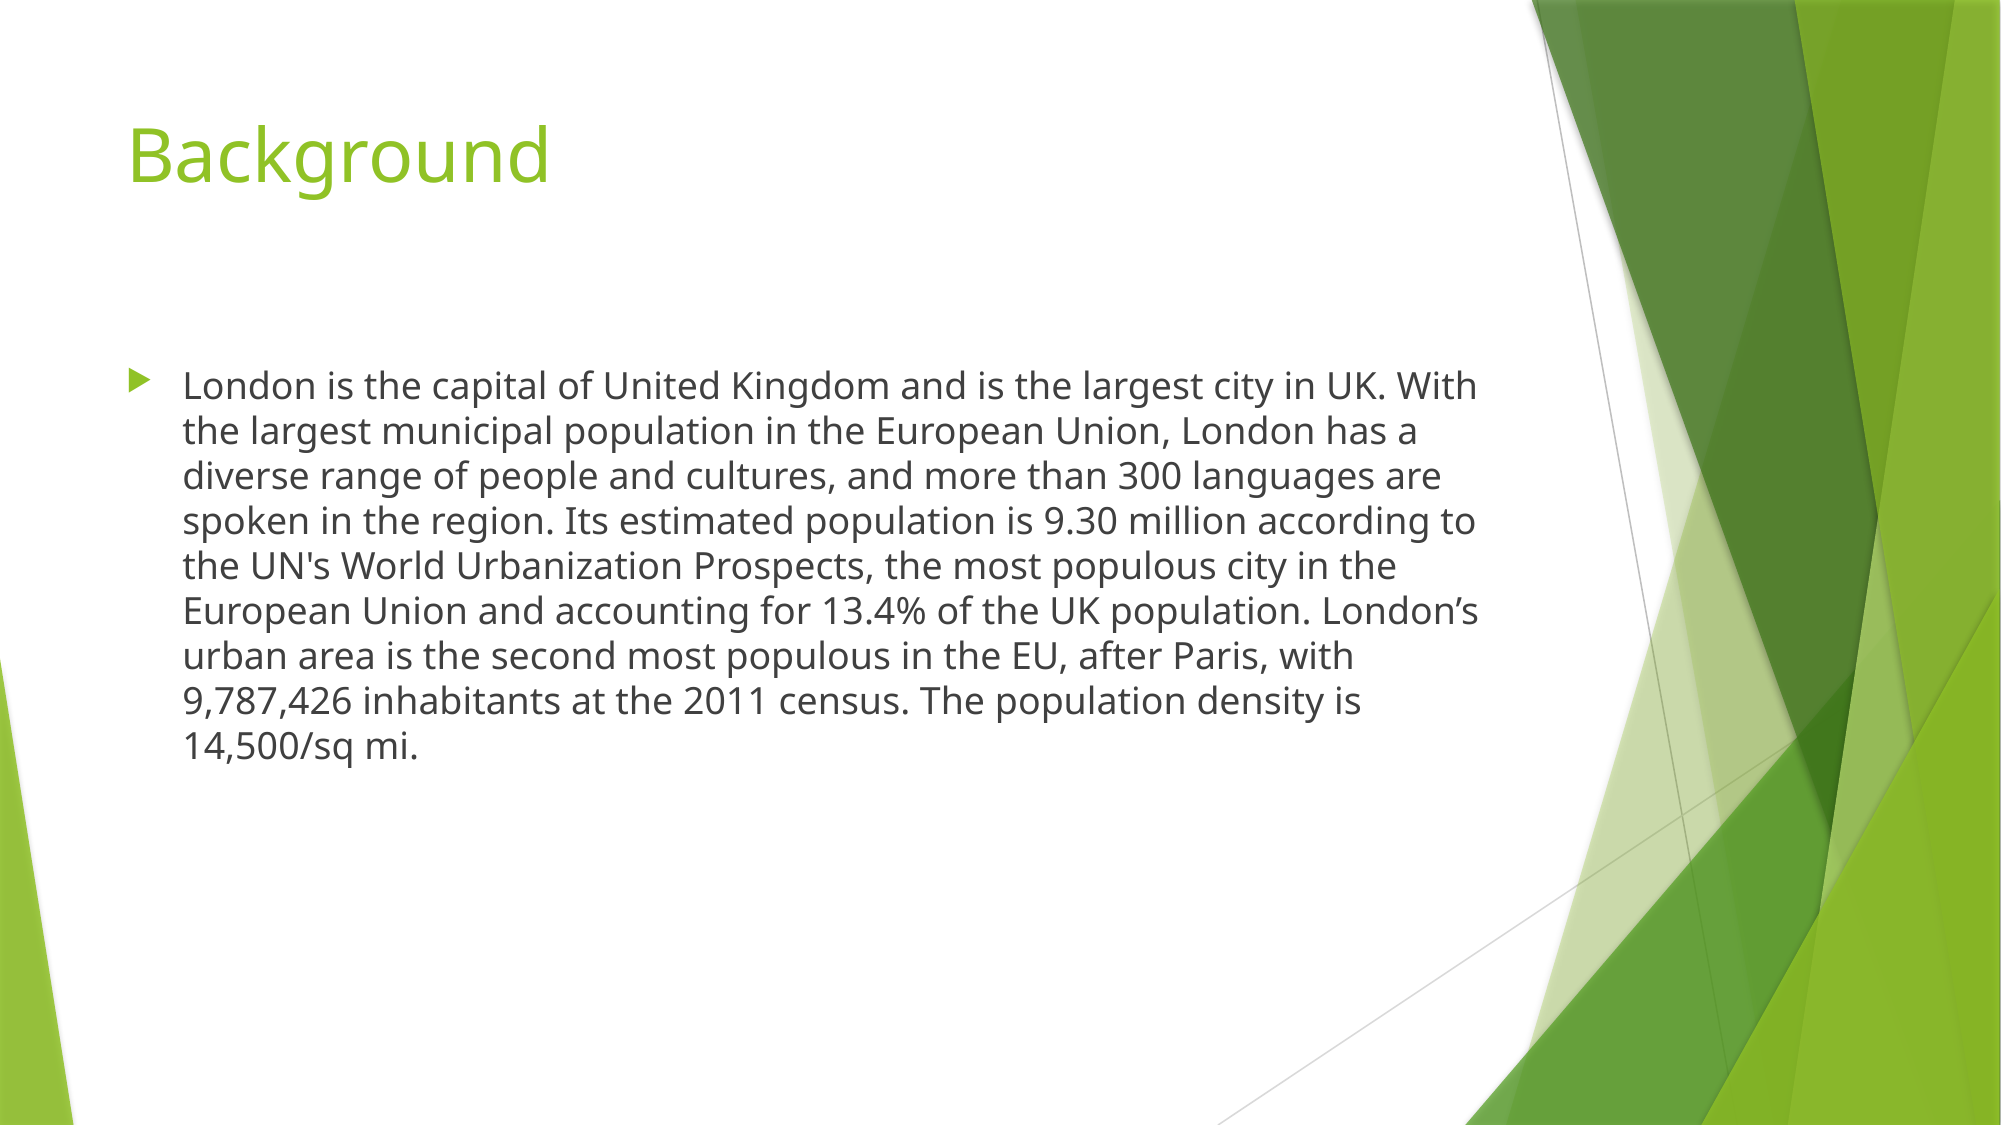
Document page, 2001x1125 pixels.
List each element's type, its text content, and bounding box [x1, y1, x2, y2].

title Background [111, 99, 1522, 317]
list London is the capital of United Kingdom and is the largest city in UK. With the largest municipal population in the European Union, London has a diverse range of people and cultures, and more than 300 languages are spoken in the region. Its estimated population is 9.30 million according to the UN's World Urbanization Prospects, the most populous city in the European Union and accounting for 13.4% of the UK population. London’s urban area is the second most populous in the EU, after Paris, with 9,787,426 inhabitants at the 2011 census. The population density is 14,500/sq mi. [111, 354, 1522, 992]
